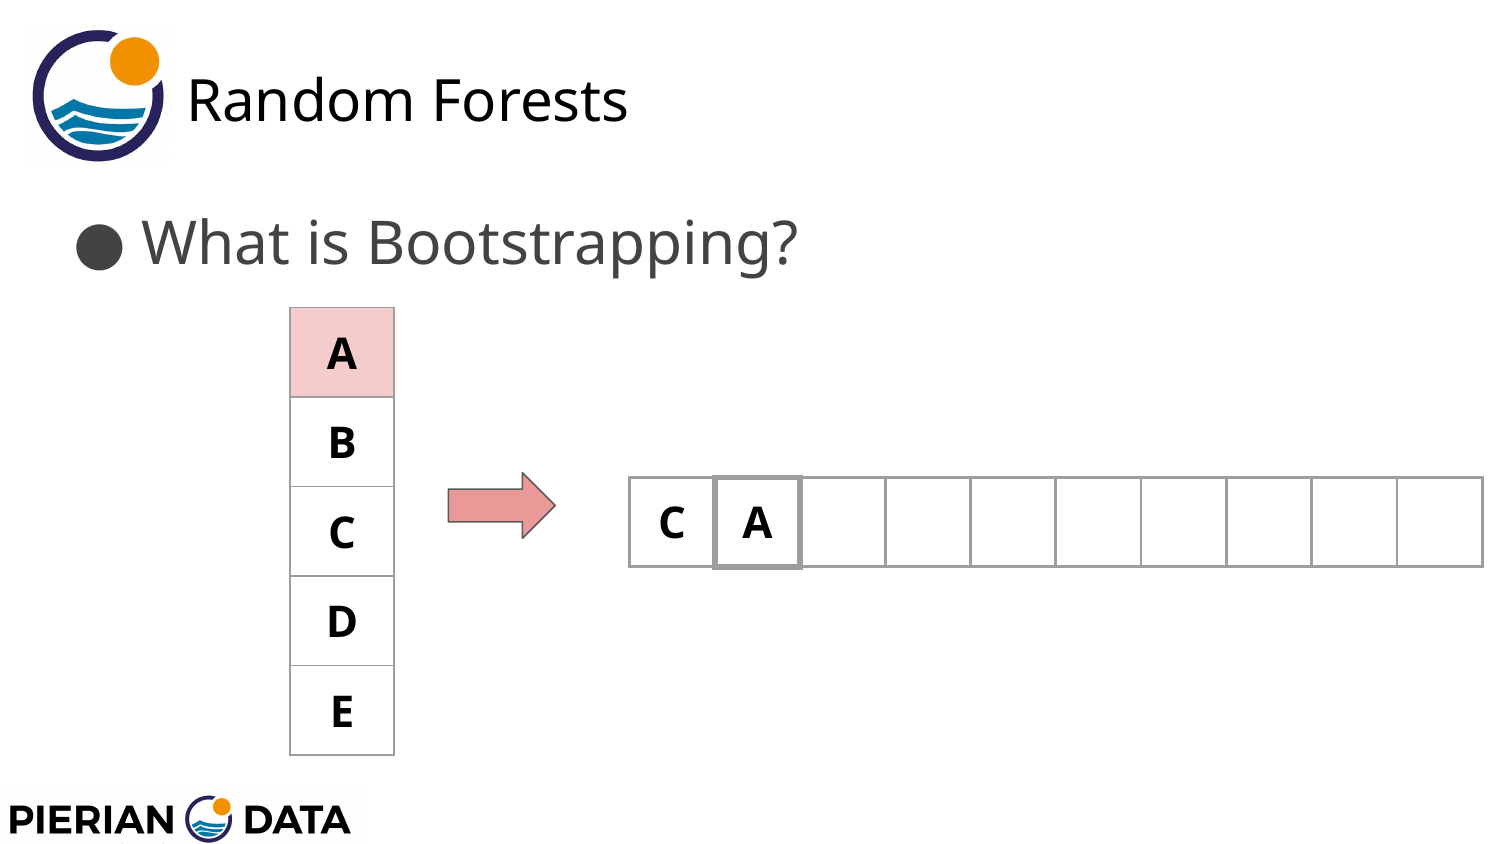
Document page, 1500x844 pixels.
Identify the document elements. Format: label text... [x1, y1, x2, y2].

table_cell C [291, 487, 393, 575]
table_header [972, 479, 1054, 565]
table_header [1398, 479, 1481, 565]
table_header C [631, 479, 712, 565]
picture [24, 24, 172, 167]
table_cell D [291, 577, 393, 665]
table_header A [291, 308, 393, 396]
table_header [1228, 479, 1310, 565]
text_box [448, 472, 556, 539]
table_header [1057, 479, 1140, 565]
title Random Forests [176, 48, 1449, 143]
table_header [887, 479, 969, 565]
table_cell E [291, 666, 393, 754]
table_header [1142, 479, 1225, 565]
table_header [803, 479, 884, 565]
table_header A [718, 480, 797, 564]
list What is Bootstrapping? [51, 189, 1476, 750]
table_cell B [291, 398, 393, 486]
picture [0, 787, 368, 844]
table_header [1313, 479, 1396, 565]
